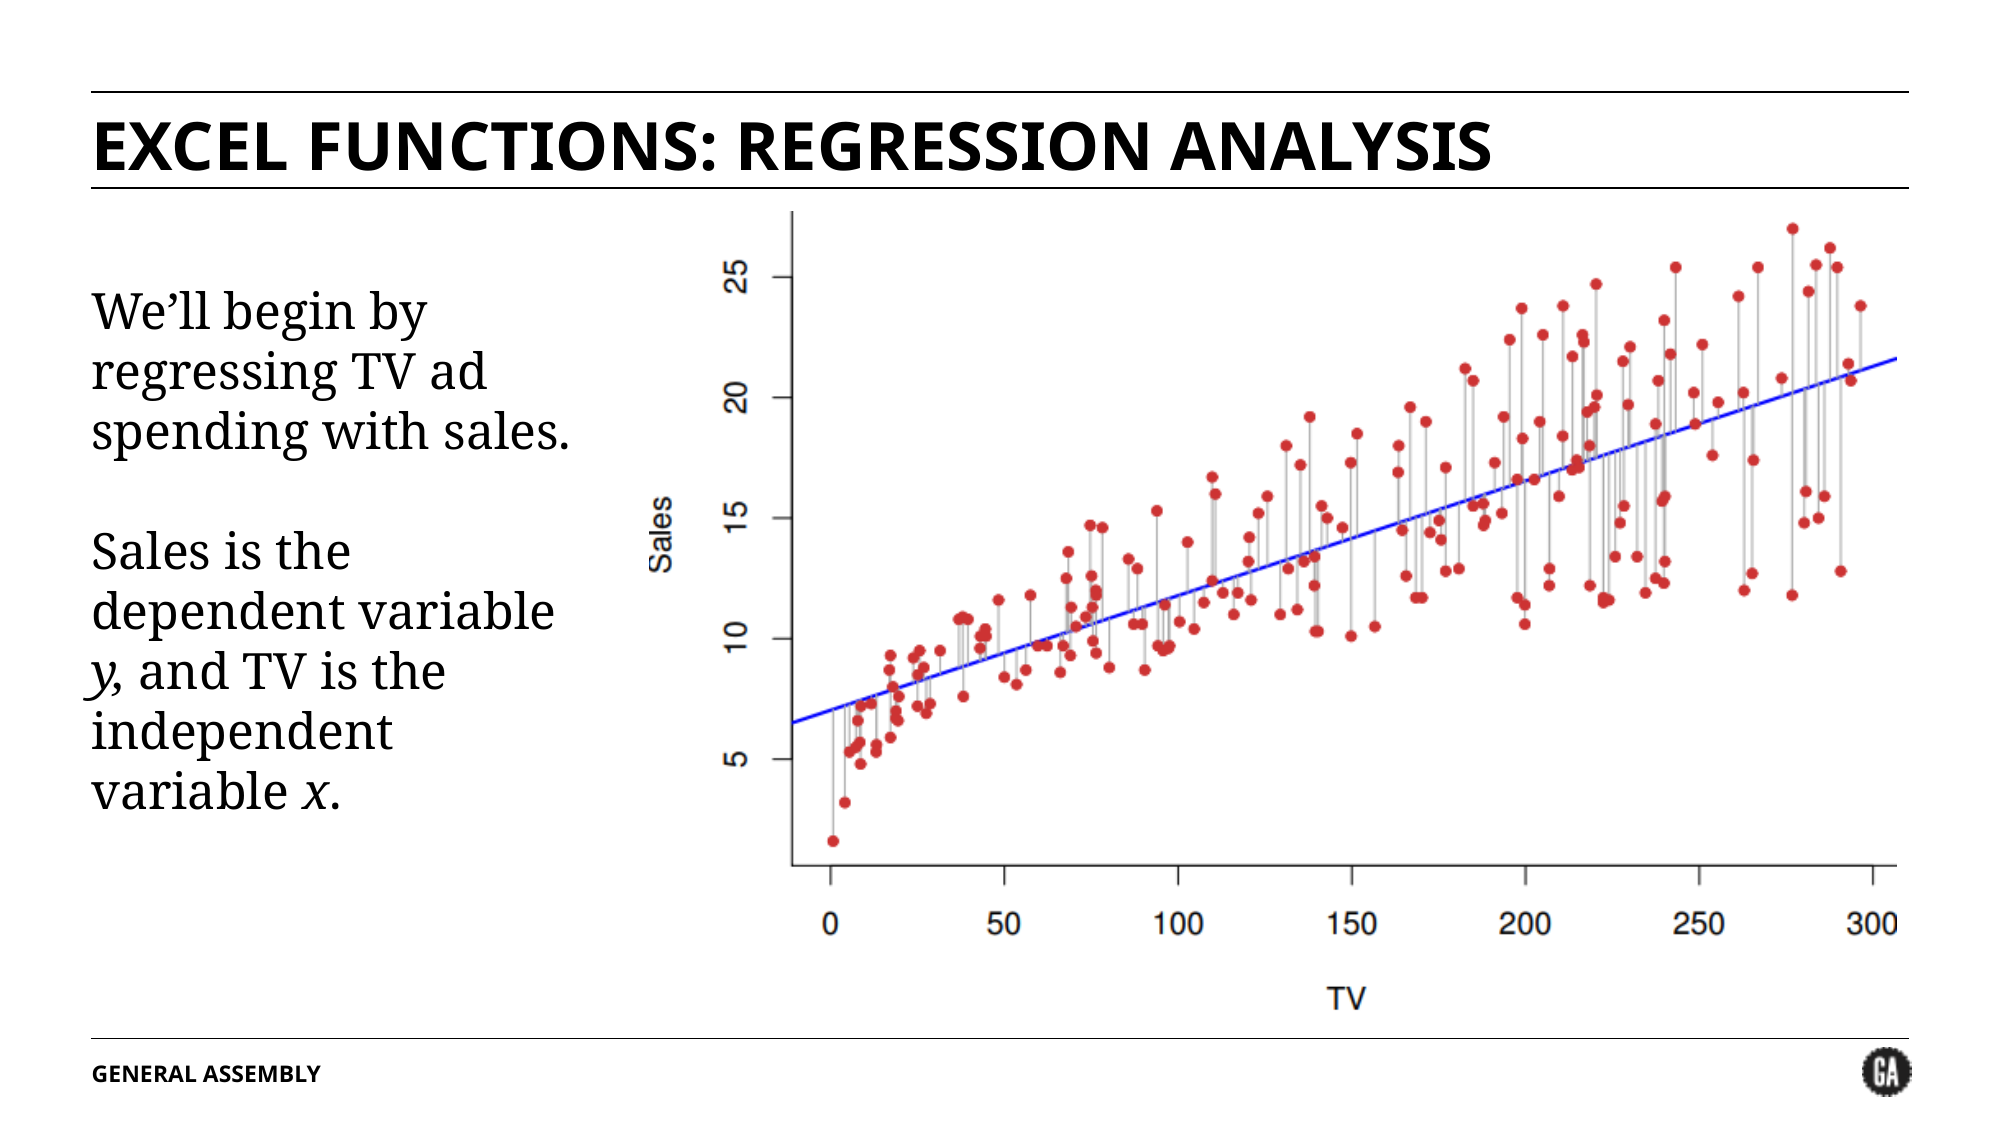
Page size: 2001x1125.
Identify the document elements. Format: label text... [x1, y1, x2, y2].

list We’ll begin by regressing TV ad spending with sales. Sales is the dependent variable y, and TV is the independent variable x. [76, 211, 602, 1015]
picture [649, 211, 1898, 1015]
title EXCEL FUNCTIONS: REGRESSION ANALYSIS [76, 91, 1897, 205]
picture [1862, 1047, 1912, 1097]
